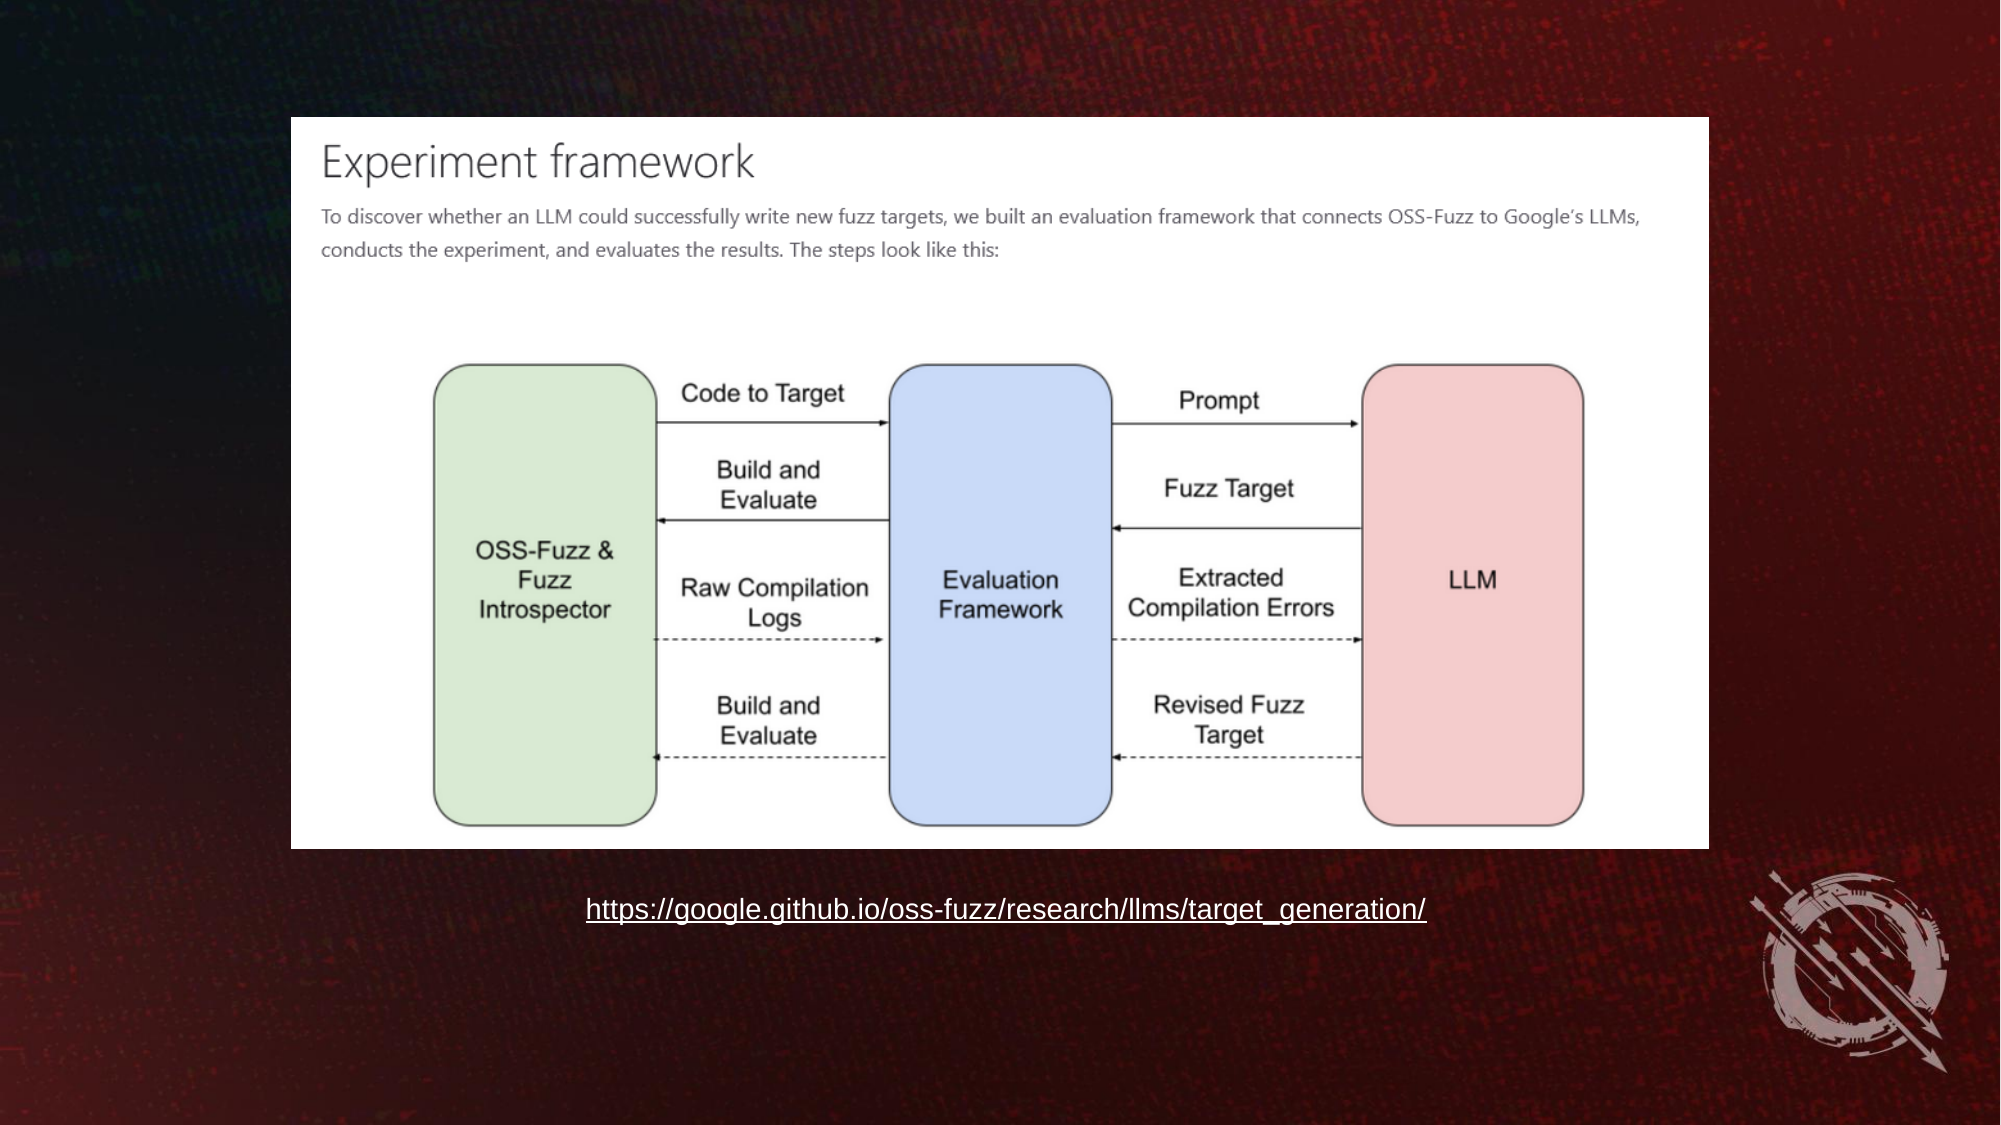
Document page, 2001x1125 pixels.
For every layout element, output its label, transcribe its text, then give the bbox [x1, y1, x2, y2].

picture [0, 0, 2001, 1125]
text_box https://google.github.io/oss-fuzz/research/llms/target_generation/ [570, 875, 1471, 941]
